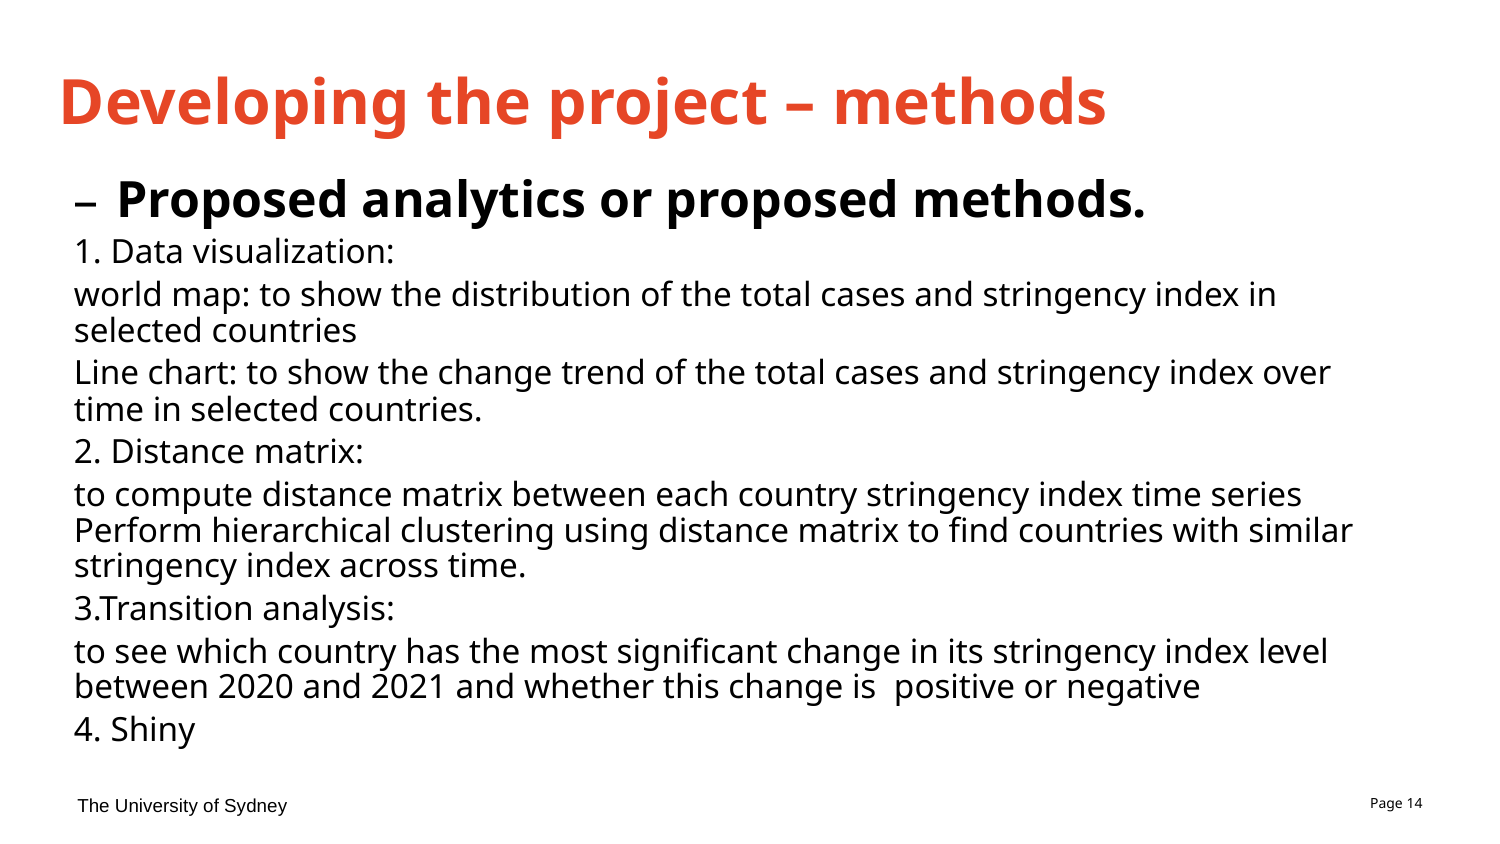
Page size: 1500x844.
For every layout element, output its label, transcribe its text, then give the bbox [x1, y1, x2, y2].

title Developing the project – methods [58, 61, 1442, 142]
list Proposed analytics or proposed methods. 1. Data visualization: world map: to show the distribution of the total cases and stringency index in selected countries Line chart: to show the change trend of the total cases and stringency index over time in selected countries. 2. Distance matrix: to compute distance matrix between each country stringency index time series Perform hierarchical clustering using distance matrix to find countries with similar stringency index across time. 3.Transition analysis: to see which country has the most significant change in its stringency index level between 2020 and 2021 and whether this change is positive or negative 4. Shiny [58, 167, 1425, 754]
